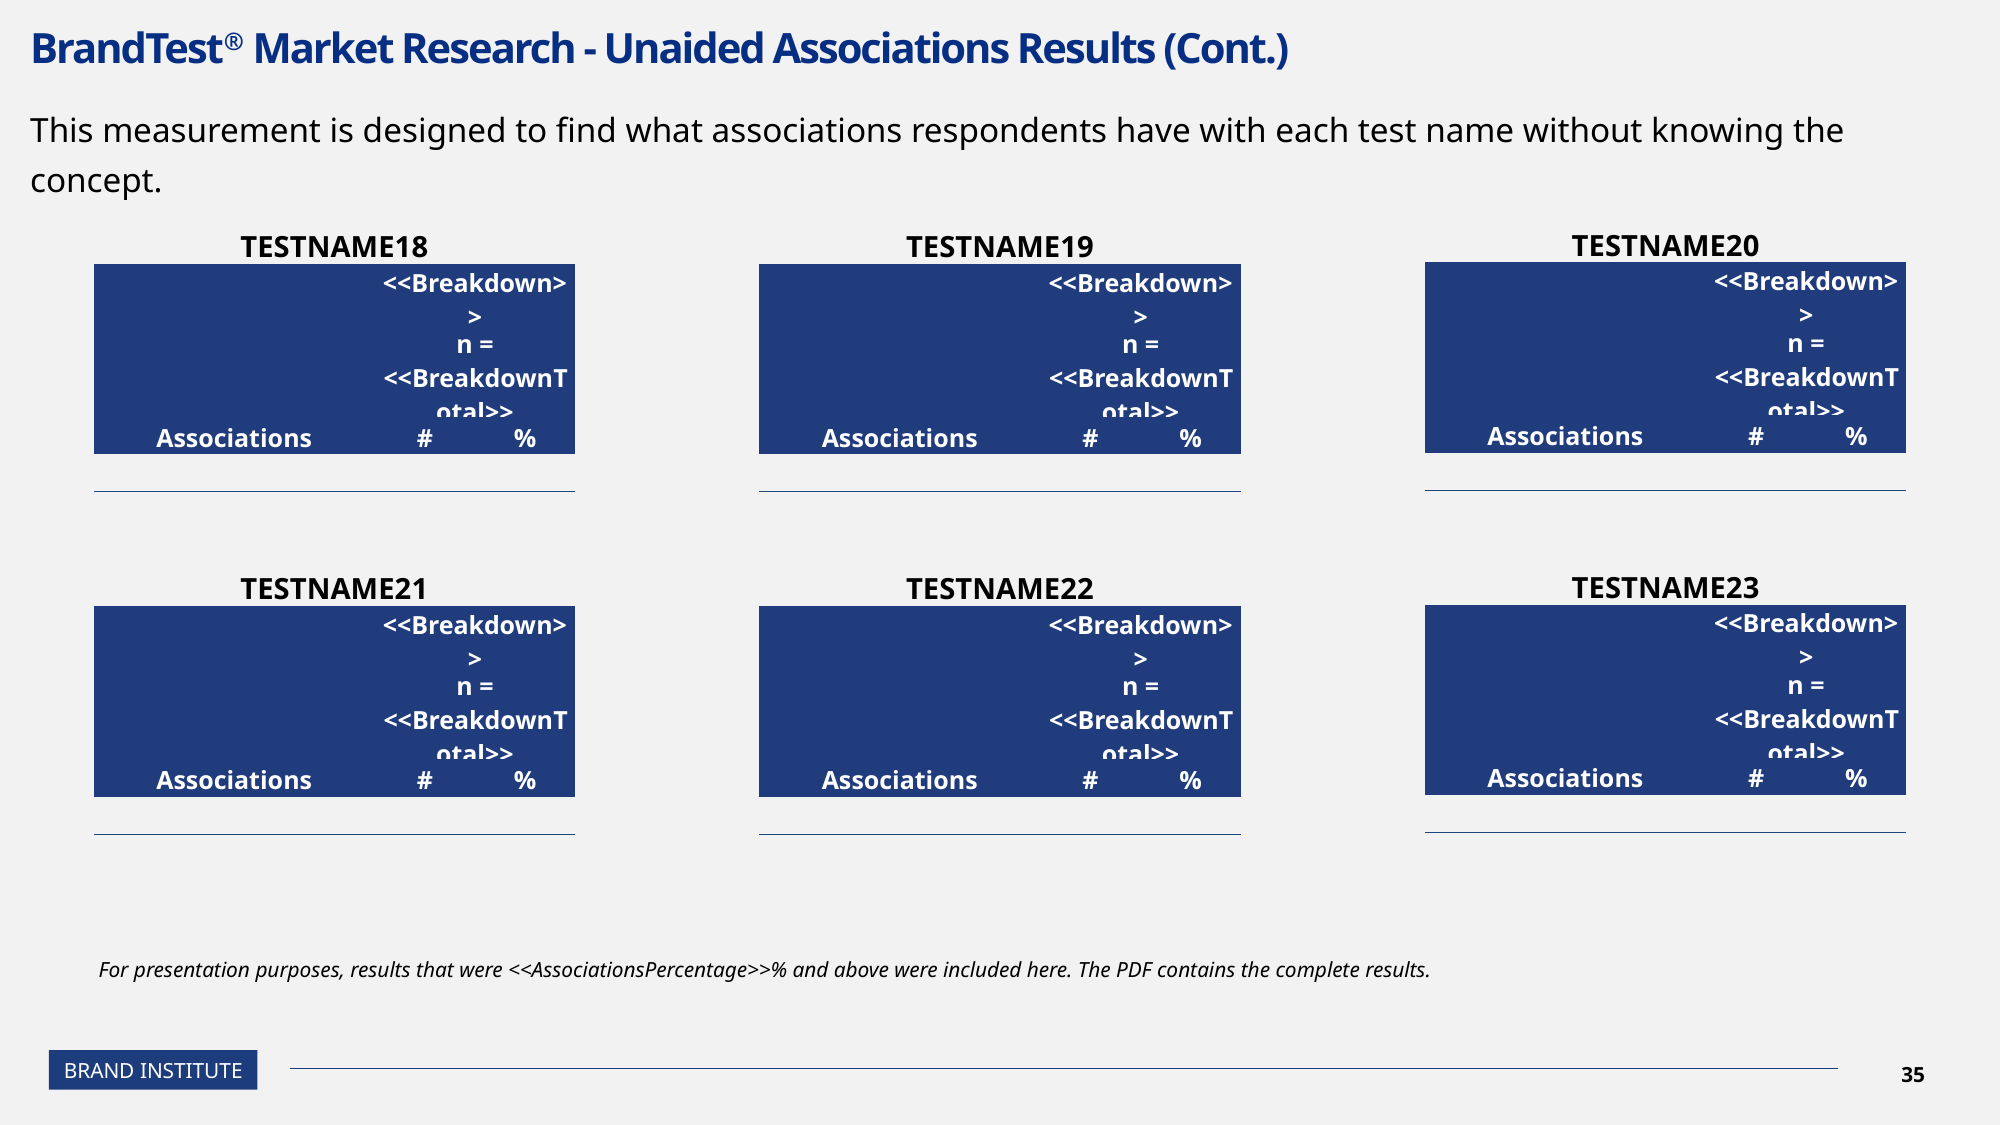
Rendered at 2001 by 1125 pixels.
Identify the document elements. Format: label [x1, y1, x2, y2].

title [30, 0, 1954, 73]
table_cell [1425, 262, 1906, 490]
table_header [1425, 223, 1906, 262]
table_cell [94, 606, 575, 834]
text_box [83, 949, 1823, 990]
table_cell [1425, 605, 1906, 832]
table_header [759, 567, 1241, 606]
table_cell [759, 264, 1241, 491]
table_header [94, 225, 575, 264]
table_cell [759, 606, 1241, 834]
table_header [94, 567, 575, 606]
list [30, 99, 1954, 304]
table_cell [94, 264, 575, 491]
table_header [1425, 566, 1906, 605]
table_header [759, 225, 1241, 264]
